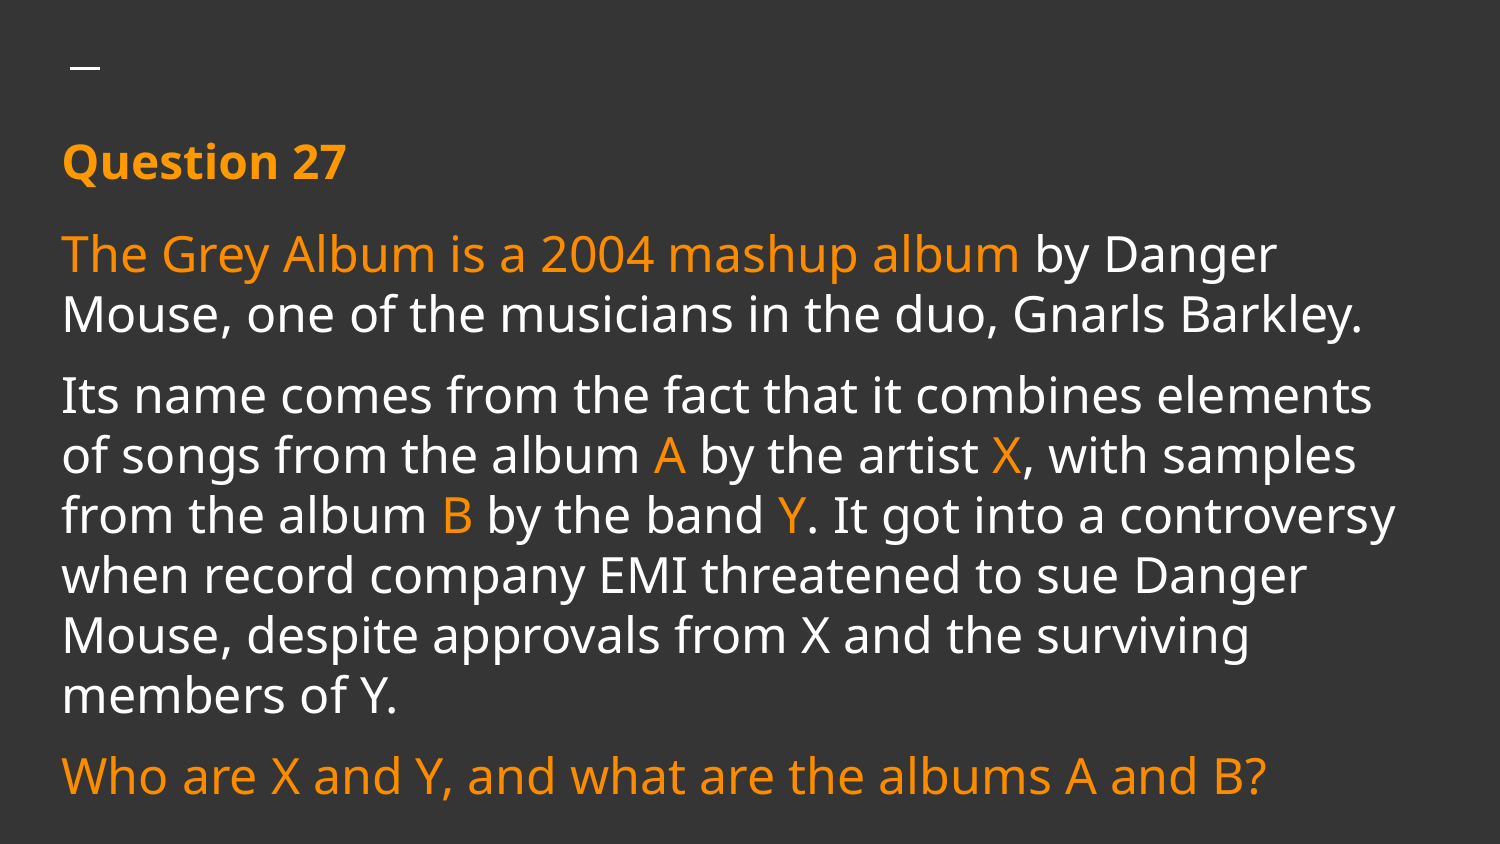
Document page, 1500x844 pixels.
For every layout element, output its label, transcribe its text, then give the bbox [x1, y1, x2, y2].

title Question 27 The Grey Album is a 2004 mashup album by Danger Mouse, one of the musicians in the duo, Gnarls Barkley. Its name comes from the fact that it combines elements of songs from the album A by the artist X, with samples from the album B by the band Y. It got into a controversy when record company EMI threatened to sue Danger Mouse, despite approvals from X and the surviving members of Y. Who are X and Y, and what are the albums A and B? [46, 116, 1418, 746]
